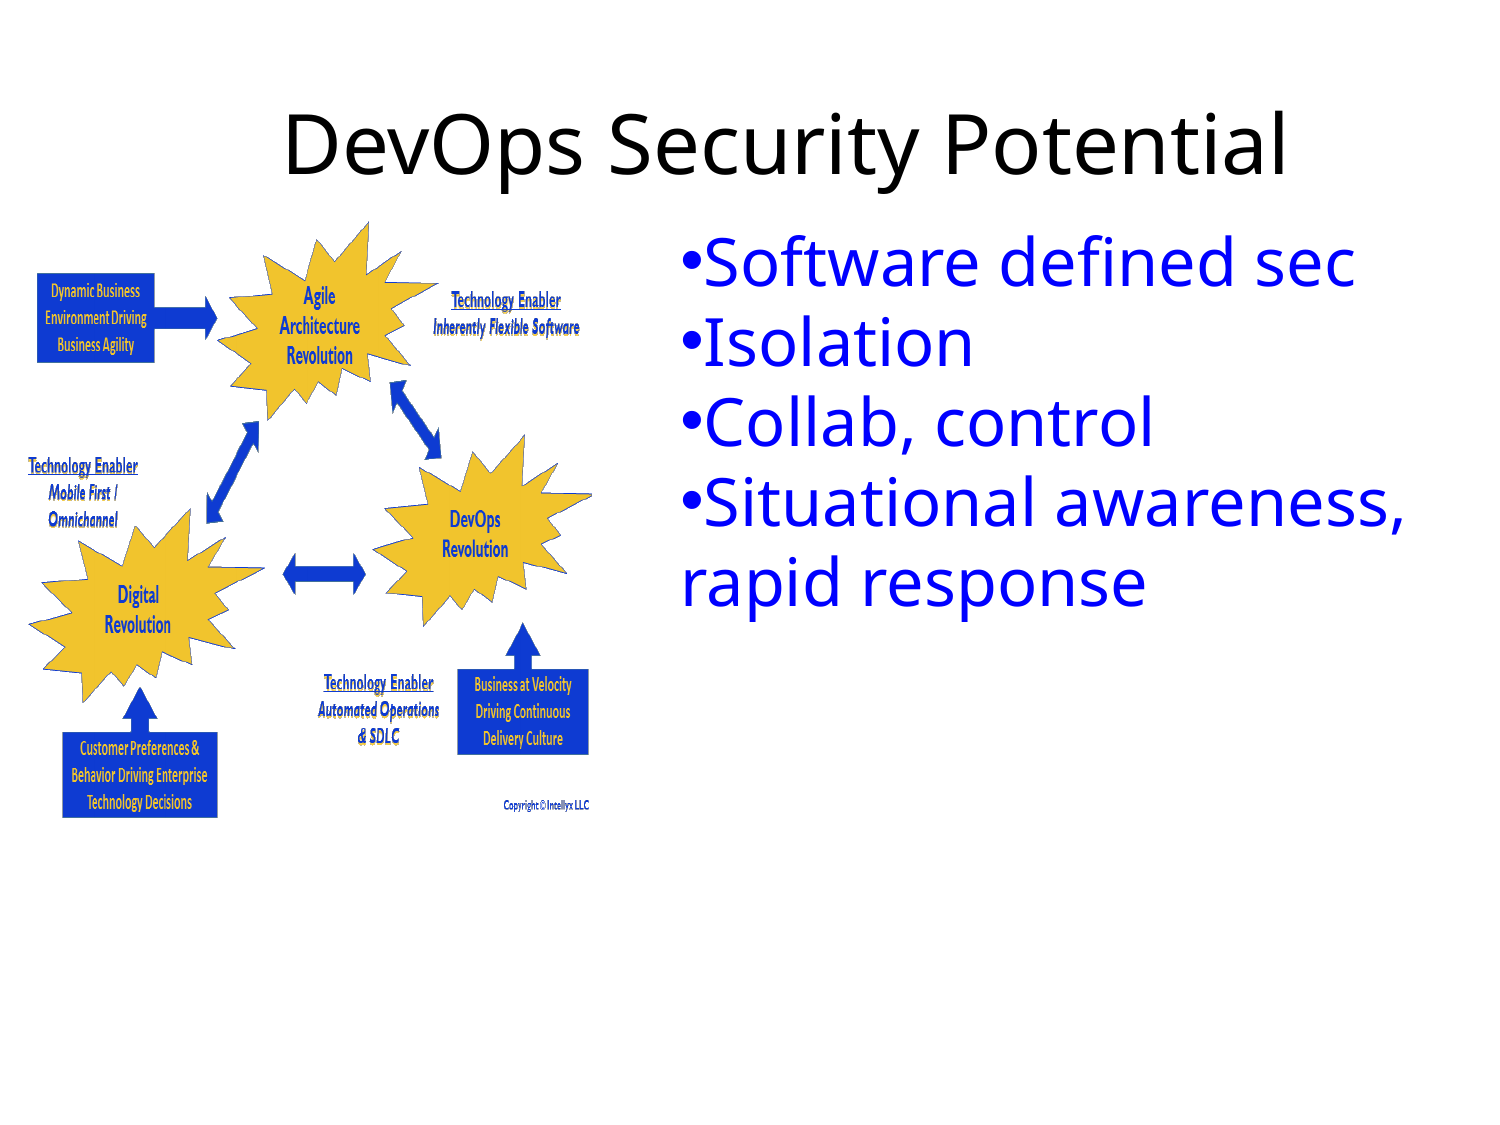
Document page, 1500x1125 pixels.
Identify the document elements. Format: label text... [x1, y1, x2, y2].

text_box DevOps Security Potential [136, 17, 1412, 259]
text_box Software defined sec Isolation Collab, control Situational awareness, rapid response [665, 212, 1478, 457]
picture [24, 216, 592, 823]
